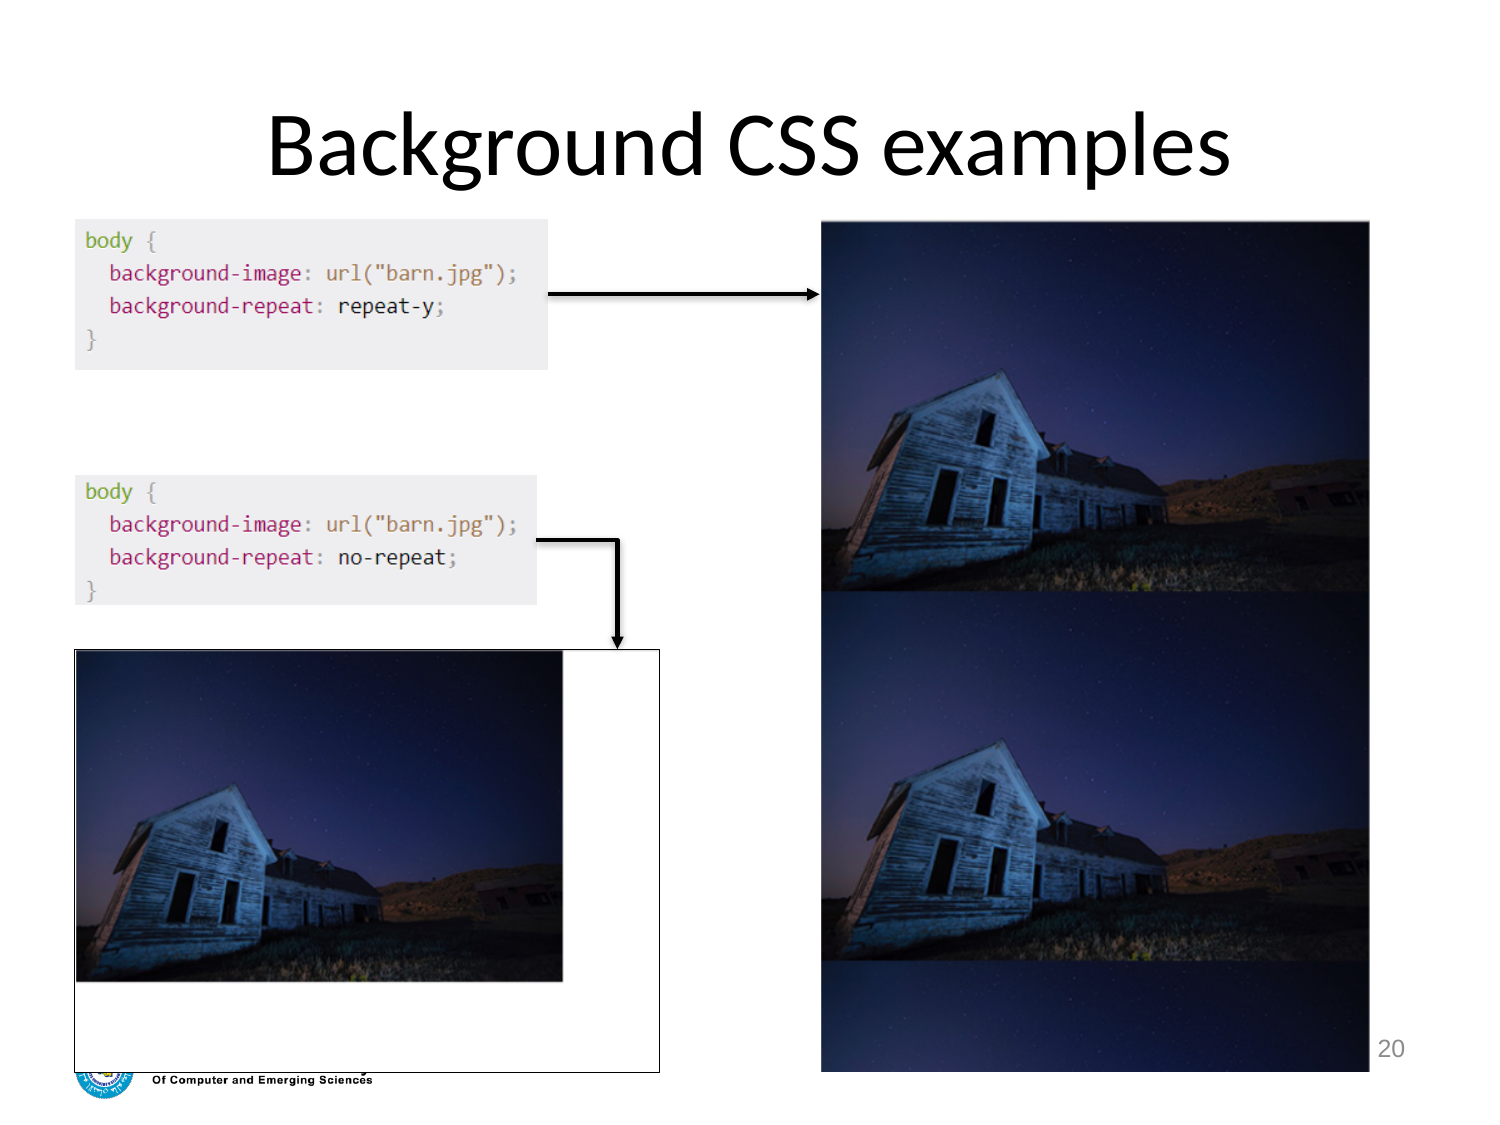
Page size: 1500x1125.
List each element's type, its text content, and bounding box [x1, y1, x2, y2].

picture [111, 1073, 134, 1099]
picture [74, 648, 659, 1072]
picture [819, 219, 1370, 1072]
picture [75, 1075, 100, 1099]
picture [74, 219, 548, 370]
picture [151, 1073, 382, 1104]
slide_number 20 [1362, 1025, 1450, 1100]
picture [88, 1073, 121, 1086]
picture [74, 475, 537, 605]
title Background CSS examples [75, 45, 1425, 233]
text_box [536, 539, 618, 650]
